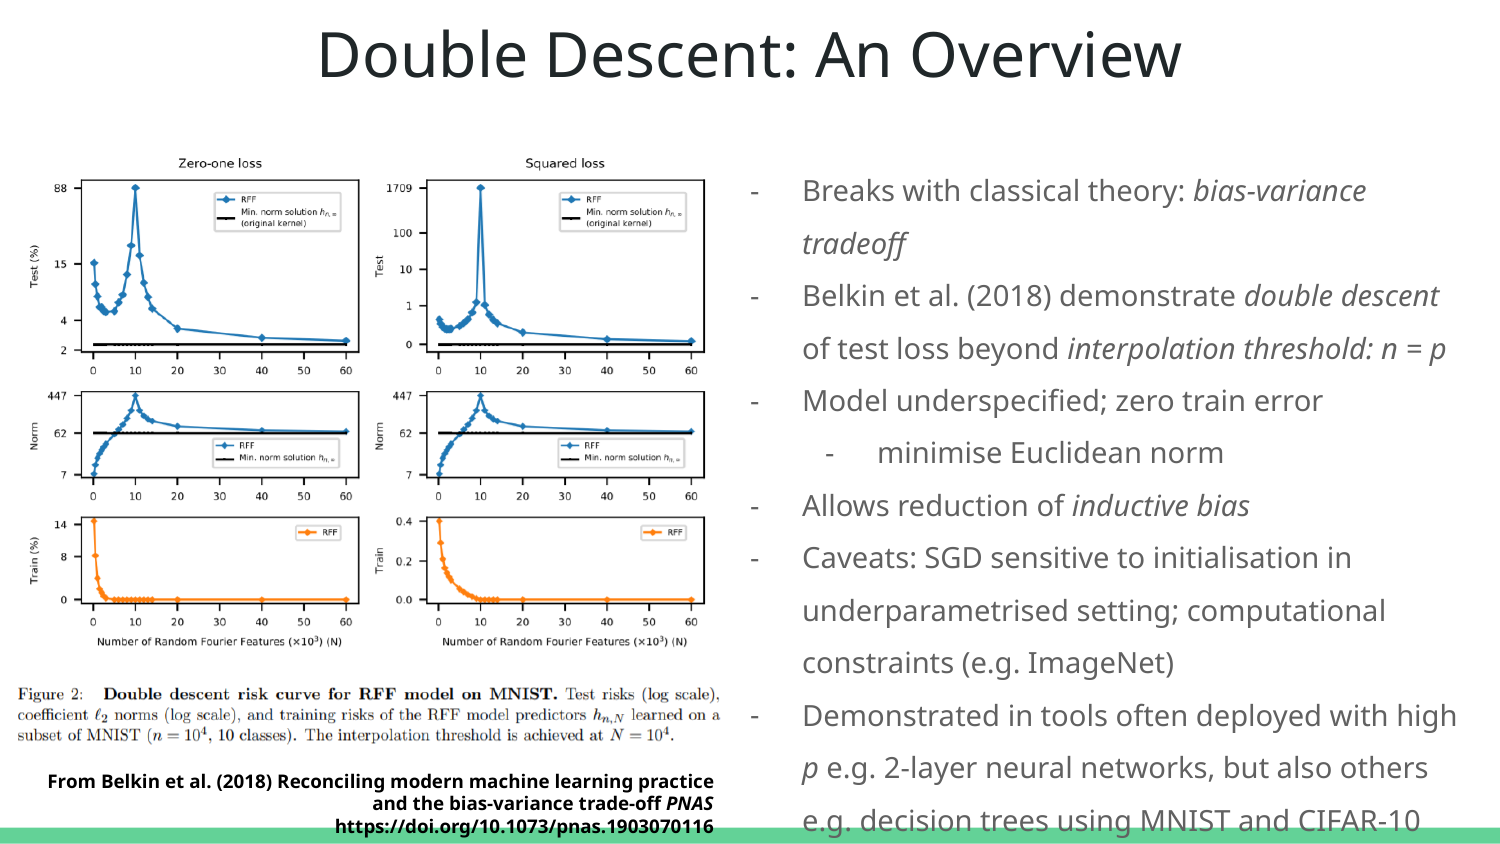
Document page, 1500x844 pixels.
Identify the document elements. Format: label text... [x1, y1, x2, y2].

list Breaks with classical theory: bias-variance tradeoff Belkin et al. (2018) demonstrate double descent of test loss beyond interpolation threshold: n = p Model underspecified; zero train error minimise Euclidean norm Allows reduction of inductive bias Caveats: SGD sensitive to initialisation in underparametrised setting; computational constraints (e.g. ImageNet) Demonstrated in tools often deployed with high p e.g. 2-layer neural networks, but also others e.g. decision trees using MNIST and CIFAR-10 [729, 140, 1487, 812]
text_box From Belkin et al. (2018) Reconciling modern machine learning practice and the bias-variance trade-off PNAS https://doi.org/10.1073/pnas.1903070116 [0, 754, 729, 826]
title Double Descent: An Overview [51, 0, 1449, 94]
picture [6, 139, 751, 765]
